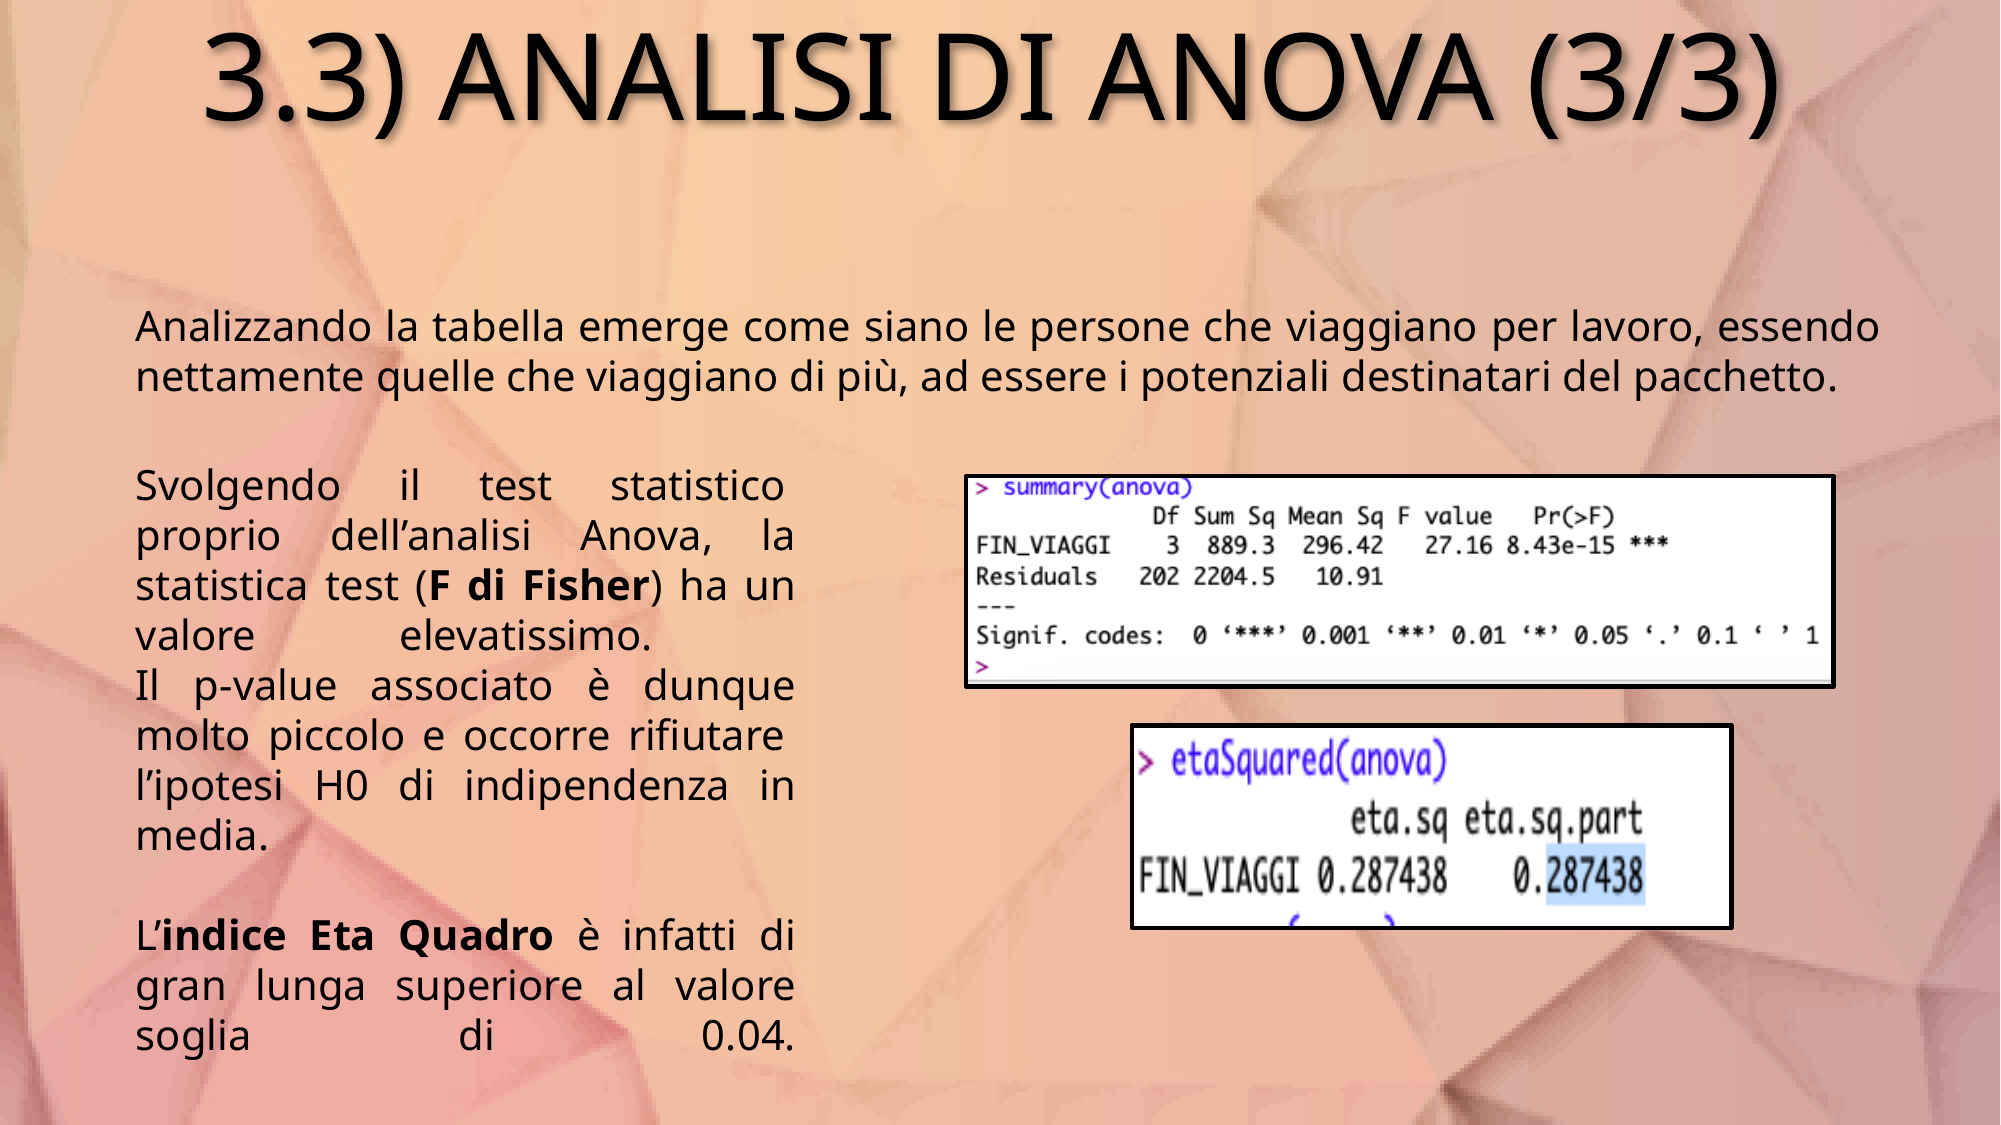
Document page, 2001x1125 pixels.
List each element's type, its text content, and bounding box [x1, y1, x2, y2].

picture [0, 0, 2001, 1125]
text_box Svolgendo il test statistico proprio dell’analisi Anova, la statistica test (F di Fisher) ha un valore elevatissimo. Il p-value associato è dunque molto piccolo e occorre rifiutare l’ipotesi H0 di indipendenza in media. L’indice Eta Quadro è infatti di gran lunga superiore al valore soglia di 0.04. [128, 451, 804, 1117]
text_box Analizzando la tabella emerge come siano le persone che viaggiano per lavoro, essendo nettamente quelle che viaggiano di più, ad essere i potenziali destinatari del pacchetto. [128, 291, 1890, 407]
title 3.3) ANALISI DI ANOVA (3/3) [32, 0, 1952, 155]
